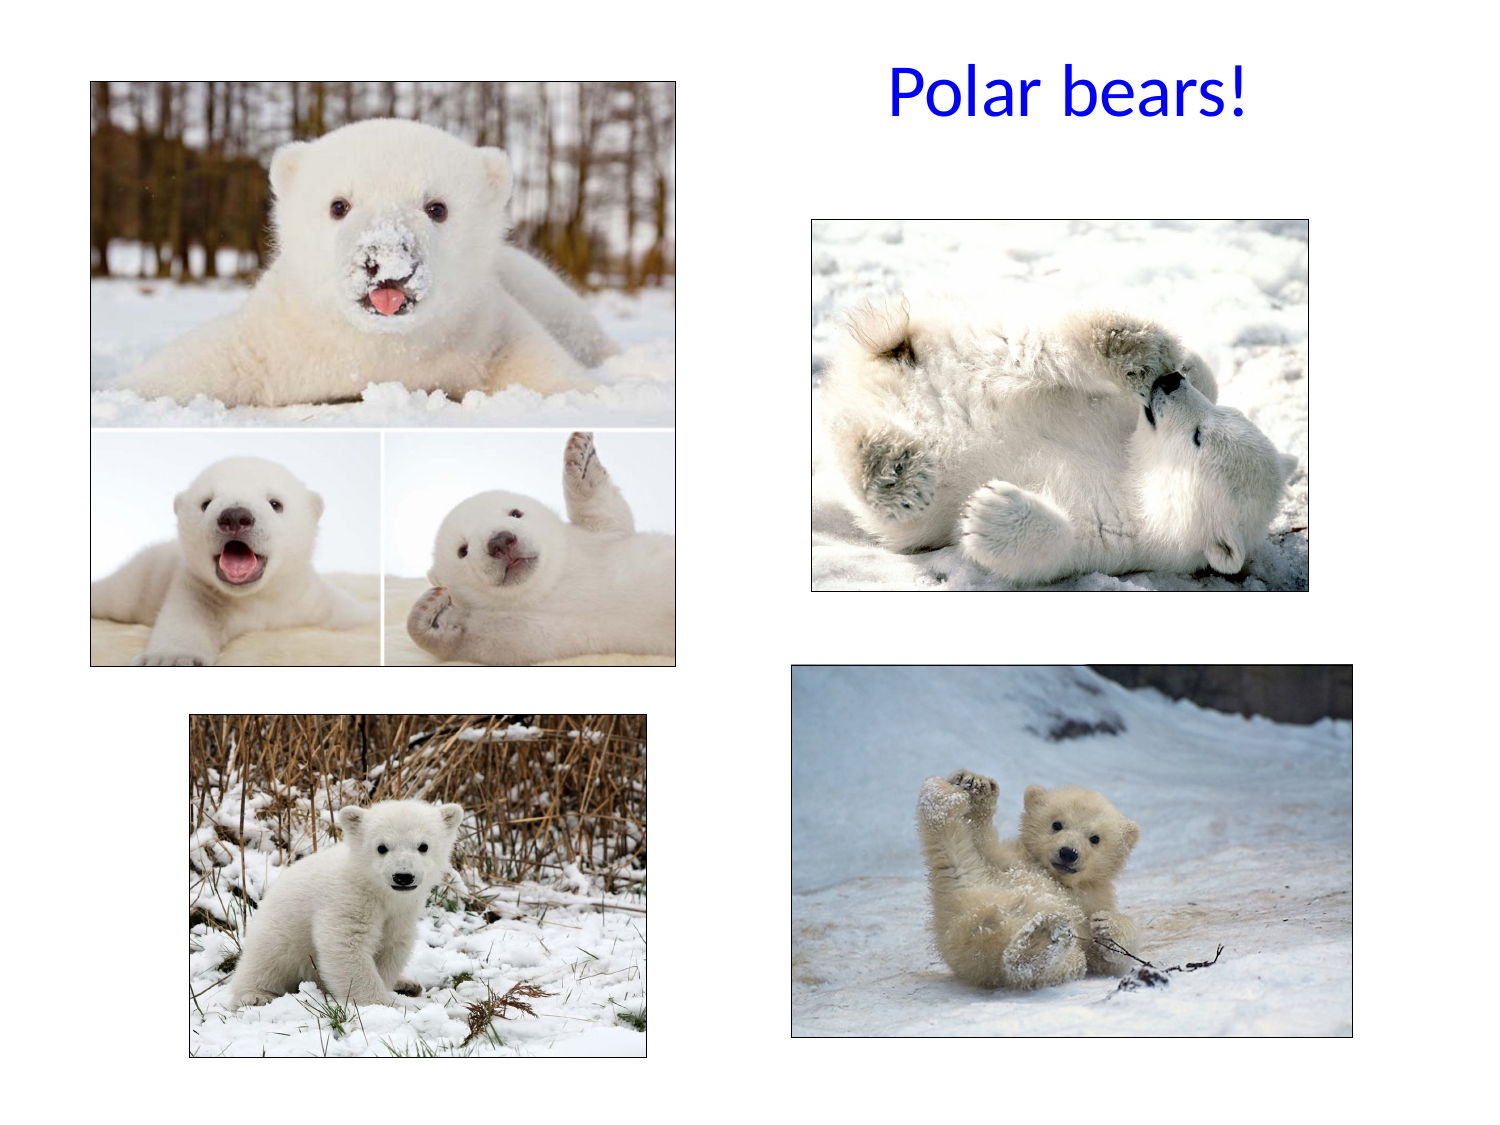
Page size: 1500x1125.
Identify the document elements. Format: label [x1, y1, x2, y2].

picture [791, 664, 1353, 1038]
title [492, 0, 1267, 147]
picture [811, 219, 1309, 593]
picture [90, 80, 676, 667]
picture [189, 714, 648, 1058]
